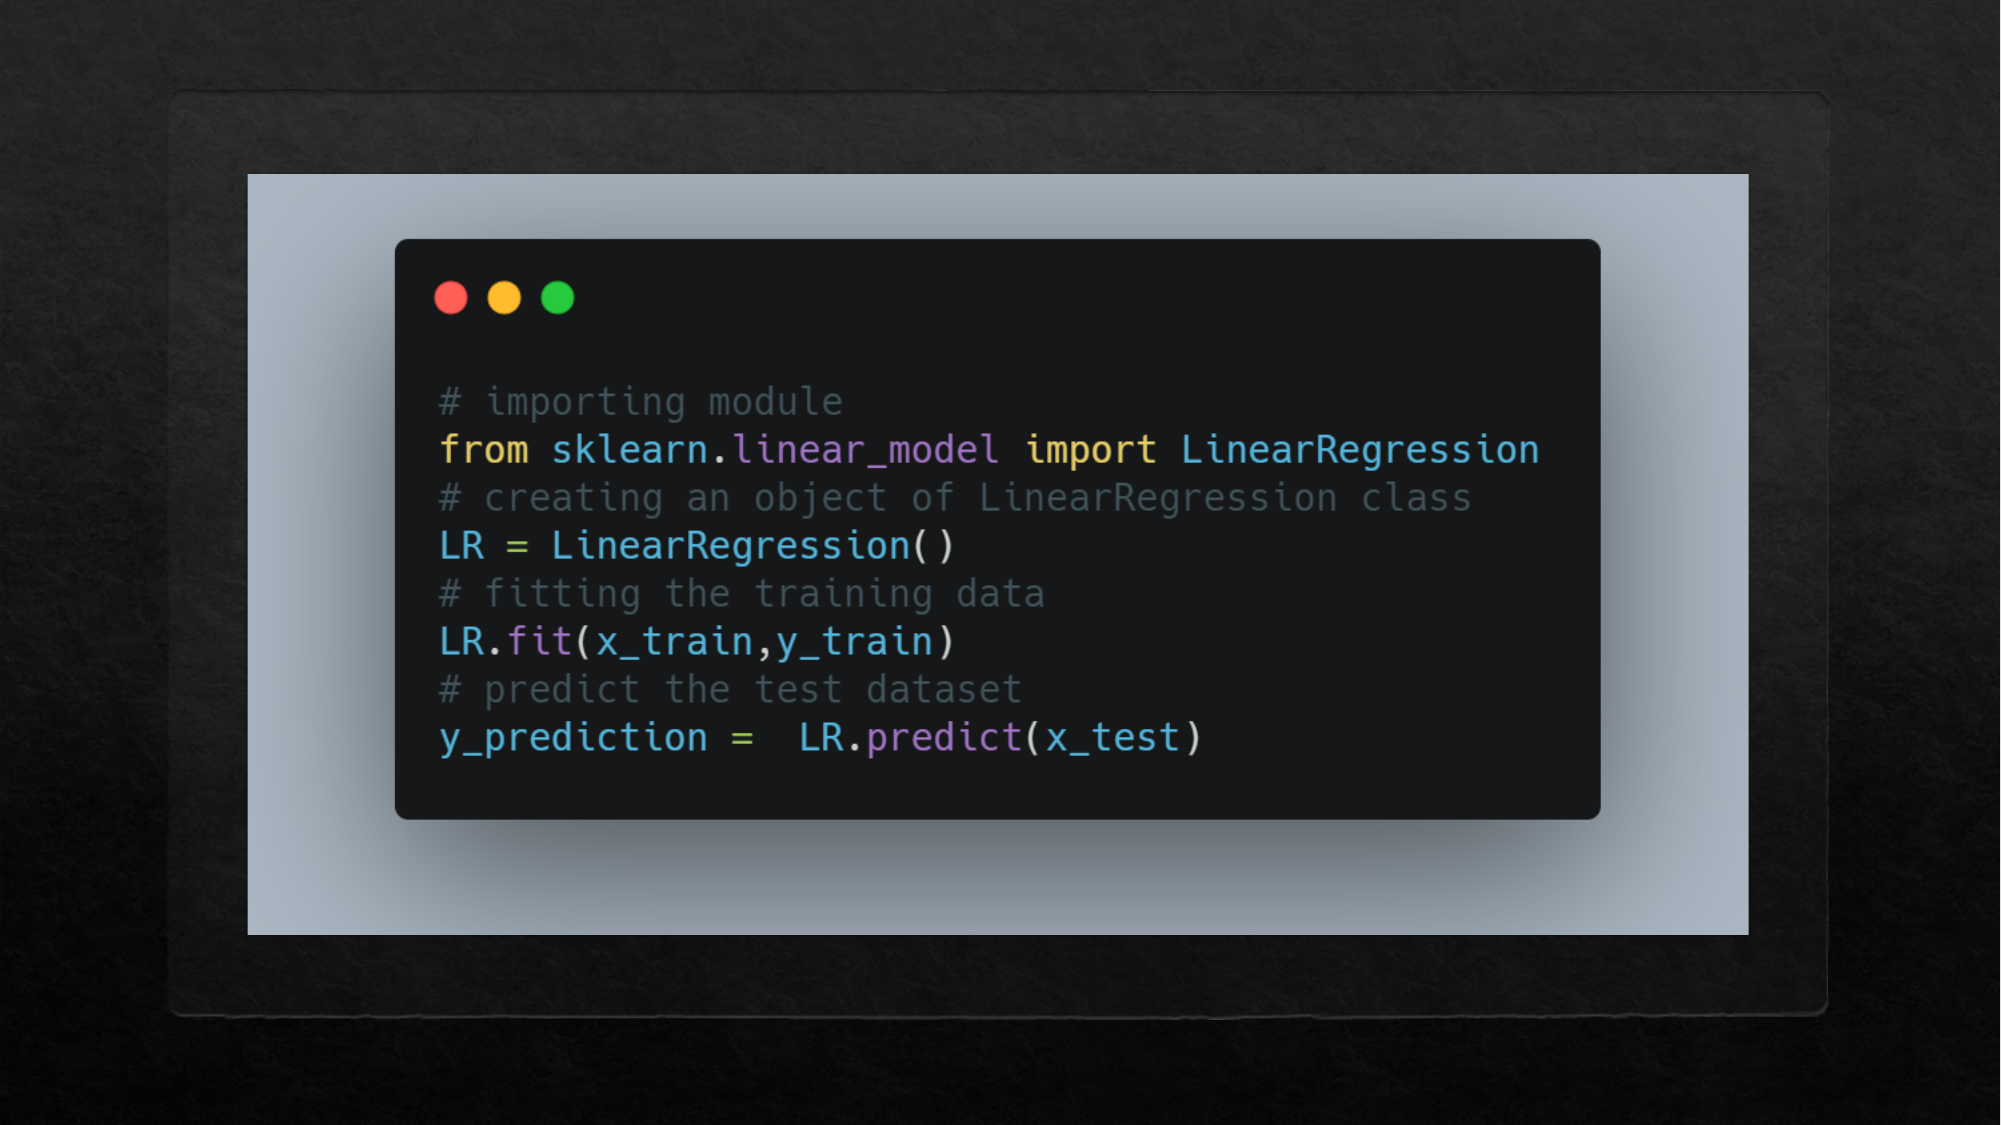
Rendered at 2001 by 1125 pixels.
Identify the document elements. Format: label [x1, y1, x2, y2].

list [247, 174, 1749, 935]
picture [165, 89, 1831, 1021]
